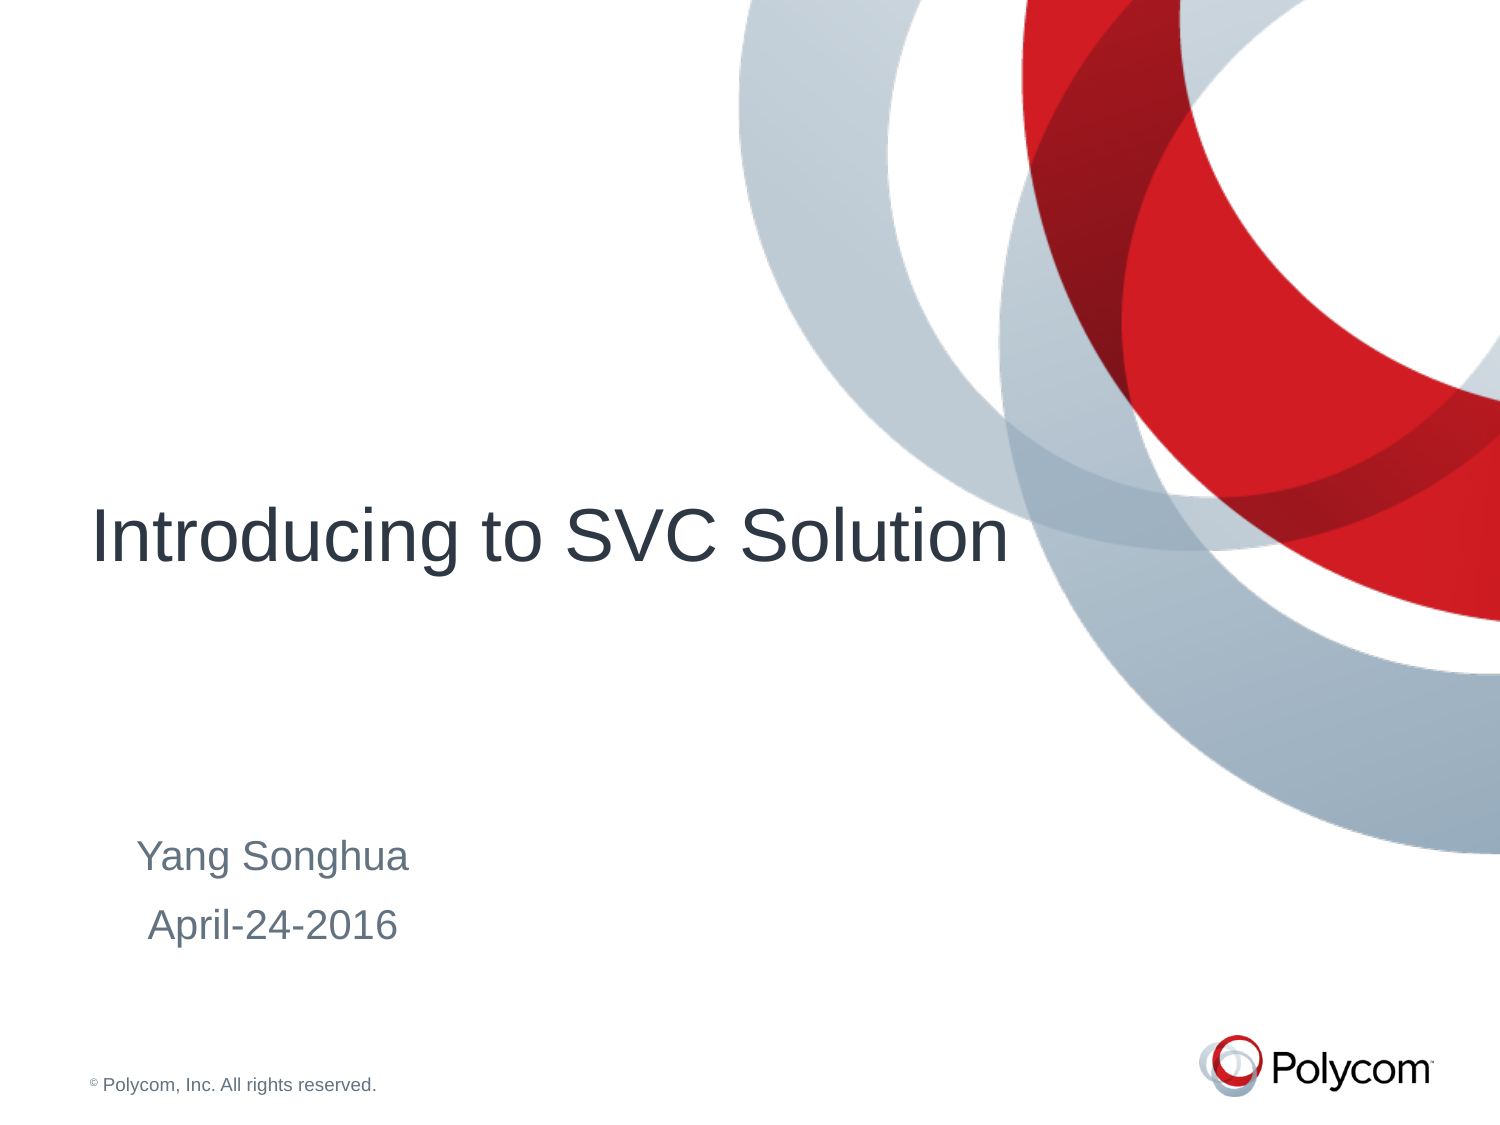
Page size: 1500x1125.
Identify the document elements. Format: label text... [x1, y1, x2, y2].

title Introducing to SVC Solution [75, 386, 1138, 586]
picture [501, 0, 1500, 884]
picture [1199, 1035, 1434, 1097]
list Yang Songhua April-24-2016 [75, 826, 1350, 1000]
